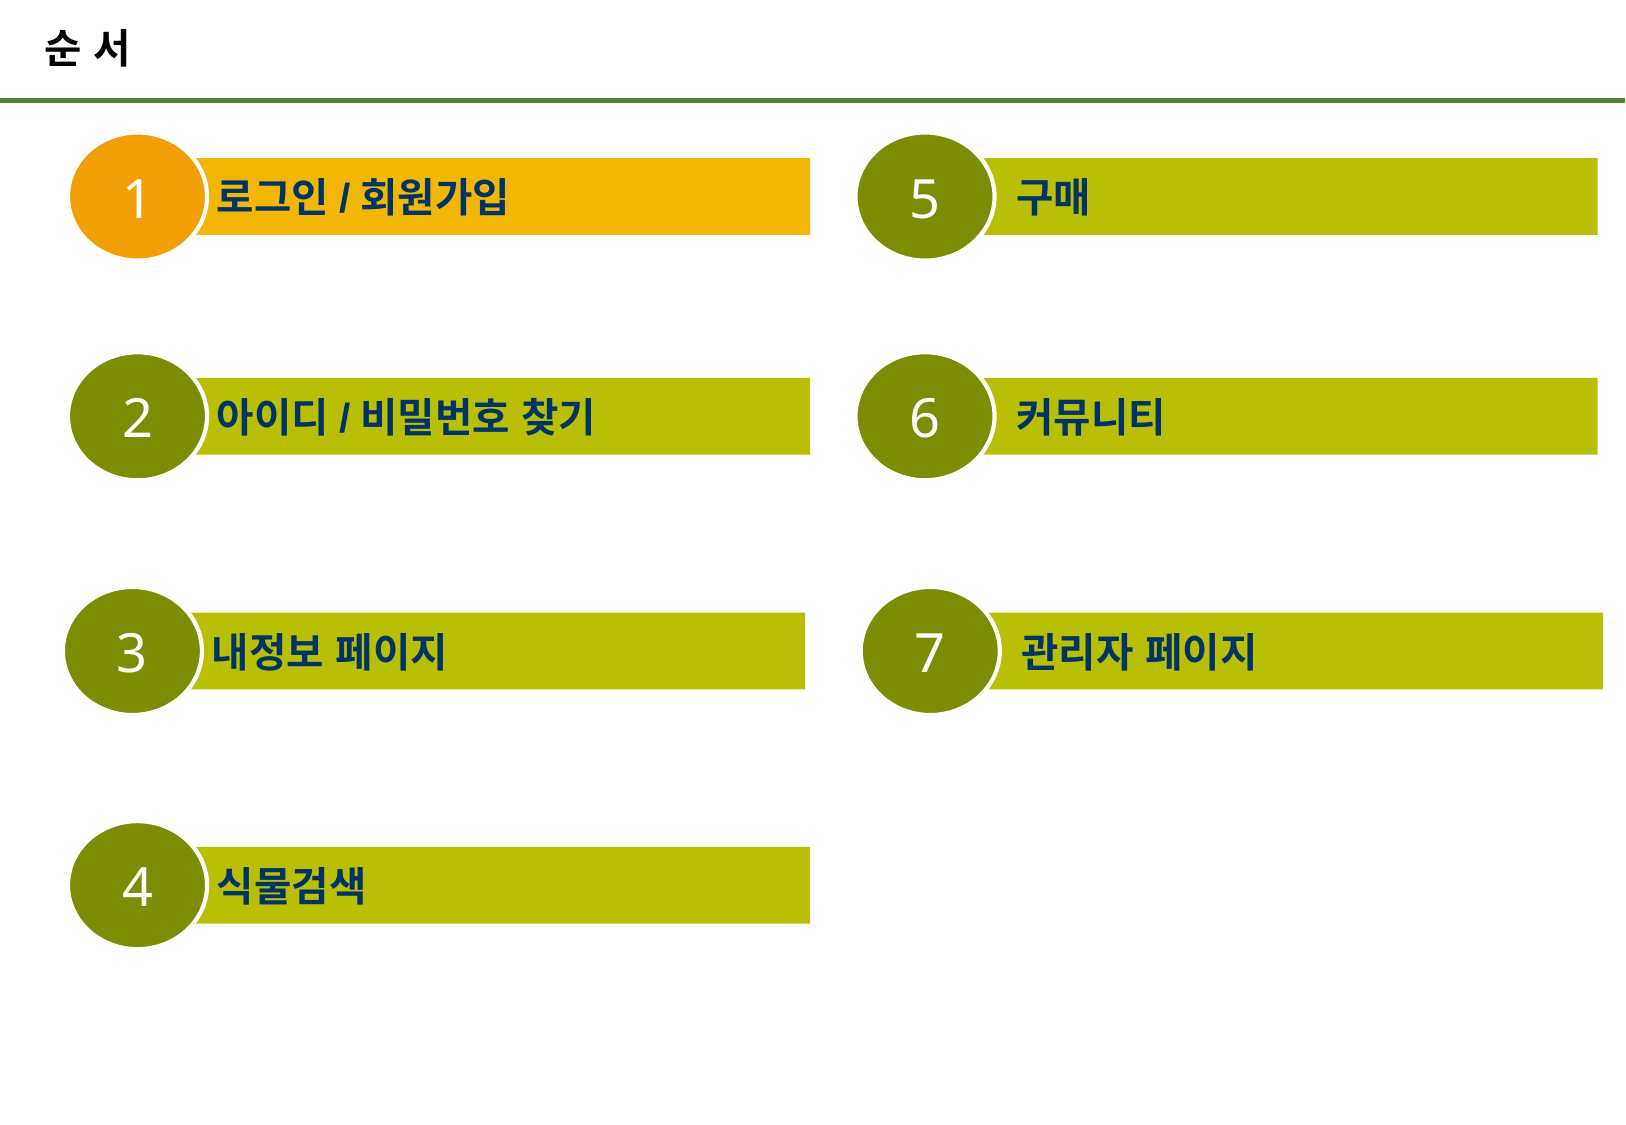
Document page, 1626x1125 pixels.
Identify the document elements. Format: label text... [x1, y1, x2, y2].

text_box 7 [860, 586, 1000, 716]
text_box 아이디/비밀번호 찾기 [194, 377, 811, 455]
text_box 로그인/회원가입 [194, 158, 811, 235]
text_box 2 [67, 352, 208, 481]
text_box 4 [67, 821, 208, 950]
text_box 내정보 페이지 [189, 612, 806, 690]
text_box 1 [67, 132, 208, 261]
text_box 관리자 페이지 [987, 612, 1603, 690]
text_box 구매 [982, 158, 1598, 235]
text_box 식물검색 [194, 846, 811, 924]
text_box 커뮤니티 [981, 377, 1598, 455]
title 순 서 [44, 0, 1108, 102]
text_box 3 [62, 586, 202, 716]
text_box 6 [855, 352, 995, 481]
text_box 5 [855, 132, 995, 261]
